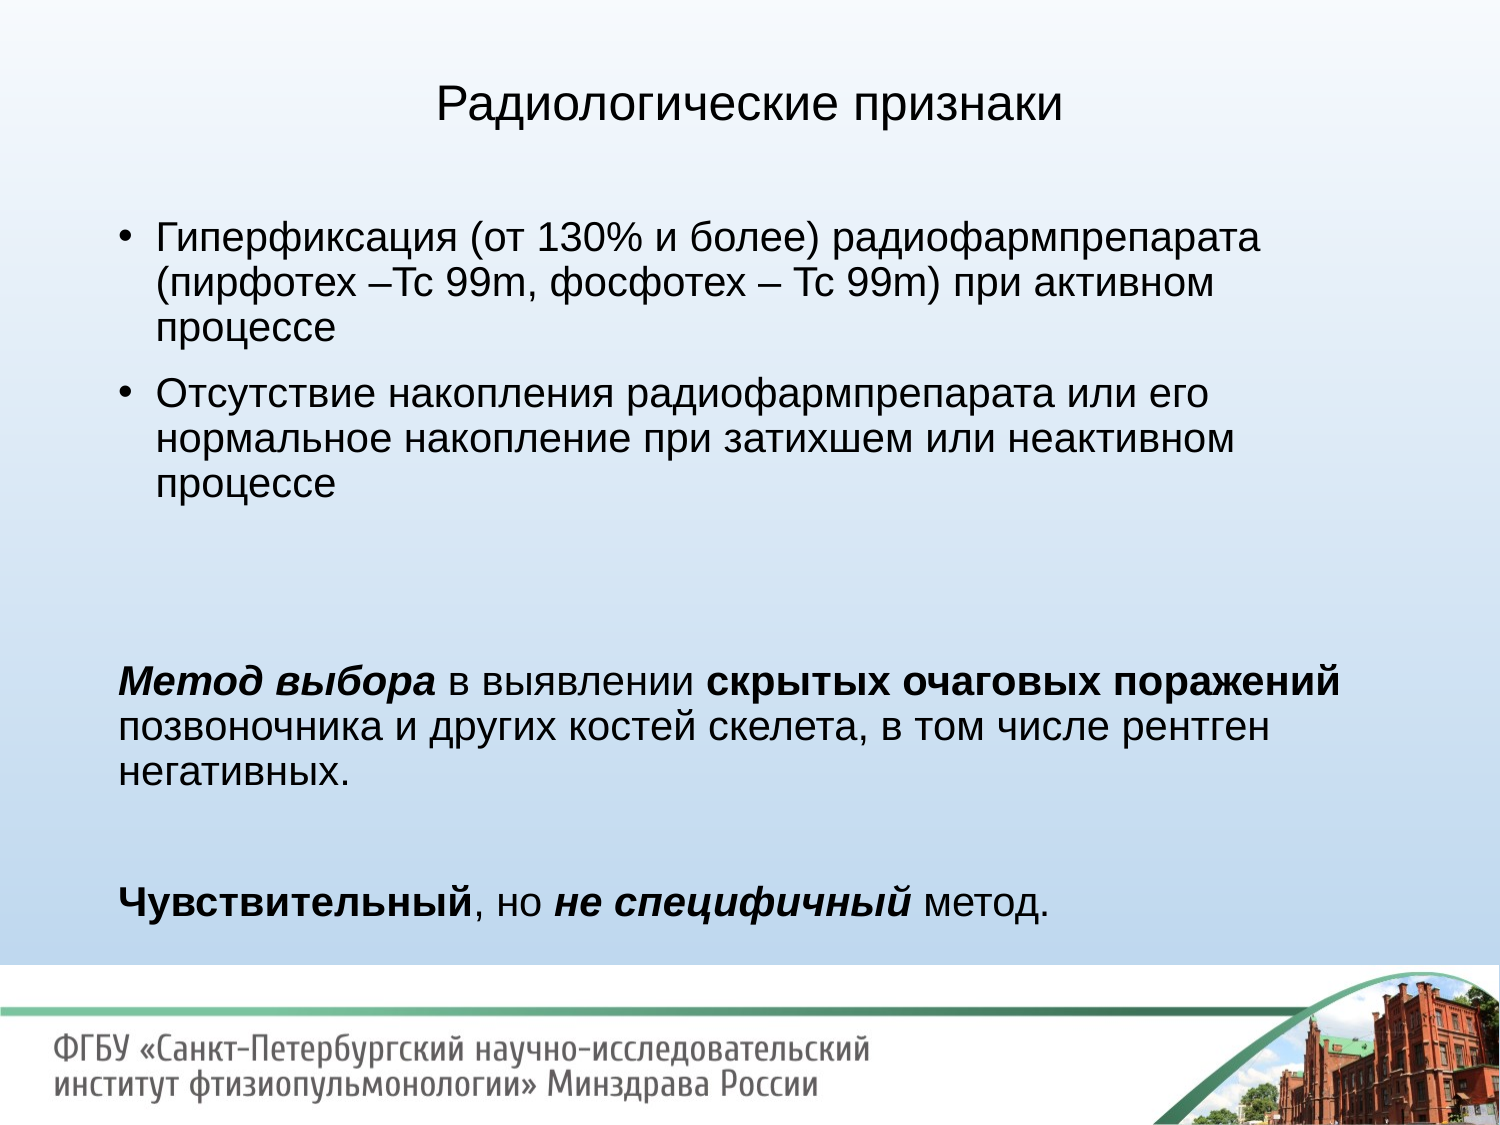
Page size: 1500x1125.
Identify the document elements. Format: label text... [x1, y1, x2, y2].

title Радиологические признаки [102, 59, 1398, 150]
list Гиперфиксация (от 130% и более) радиофармпрепарата (пирфотех –Tc 99m, фосфотех – Tc 99m) при активном процессе Отсутствие накопления радиофармпрепарата или его нормальное накопление при затихшем или неактивном процессе Метод выбора в выявлении скрытых очаговых поражений позвоночника и других костей скелета, в том числе рентген негативных. Чувствительный, но не специфичный метод. [102, 207, 1398, 923]
picture [0, 965, 1499, 1125]
